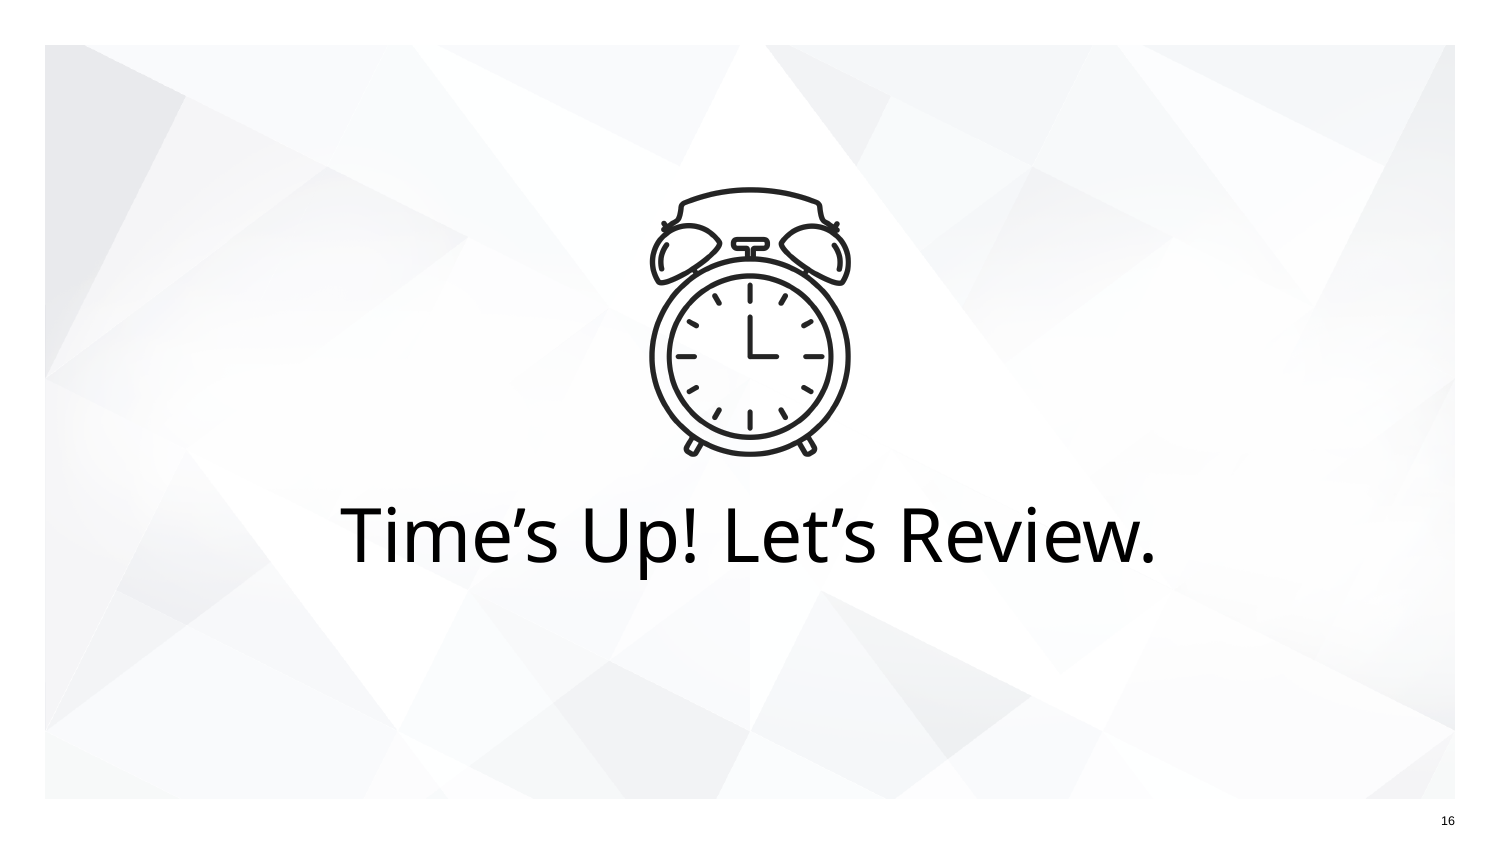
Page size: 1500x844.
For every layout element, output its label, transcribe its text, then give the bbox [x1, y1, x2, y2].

text_box 16 [1411, 813, 1455, 831]
picture [45, 45, 1455, 799]
